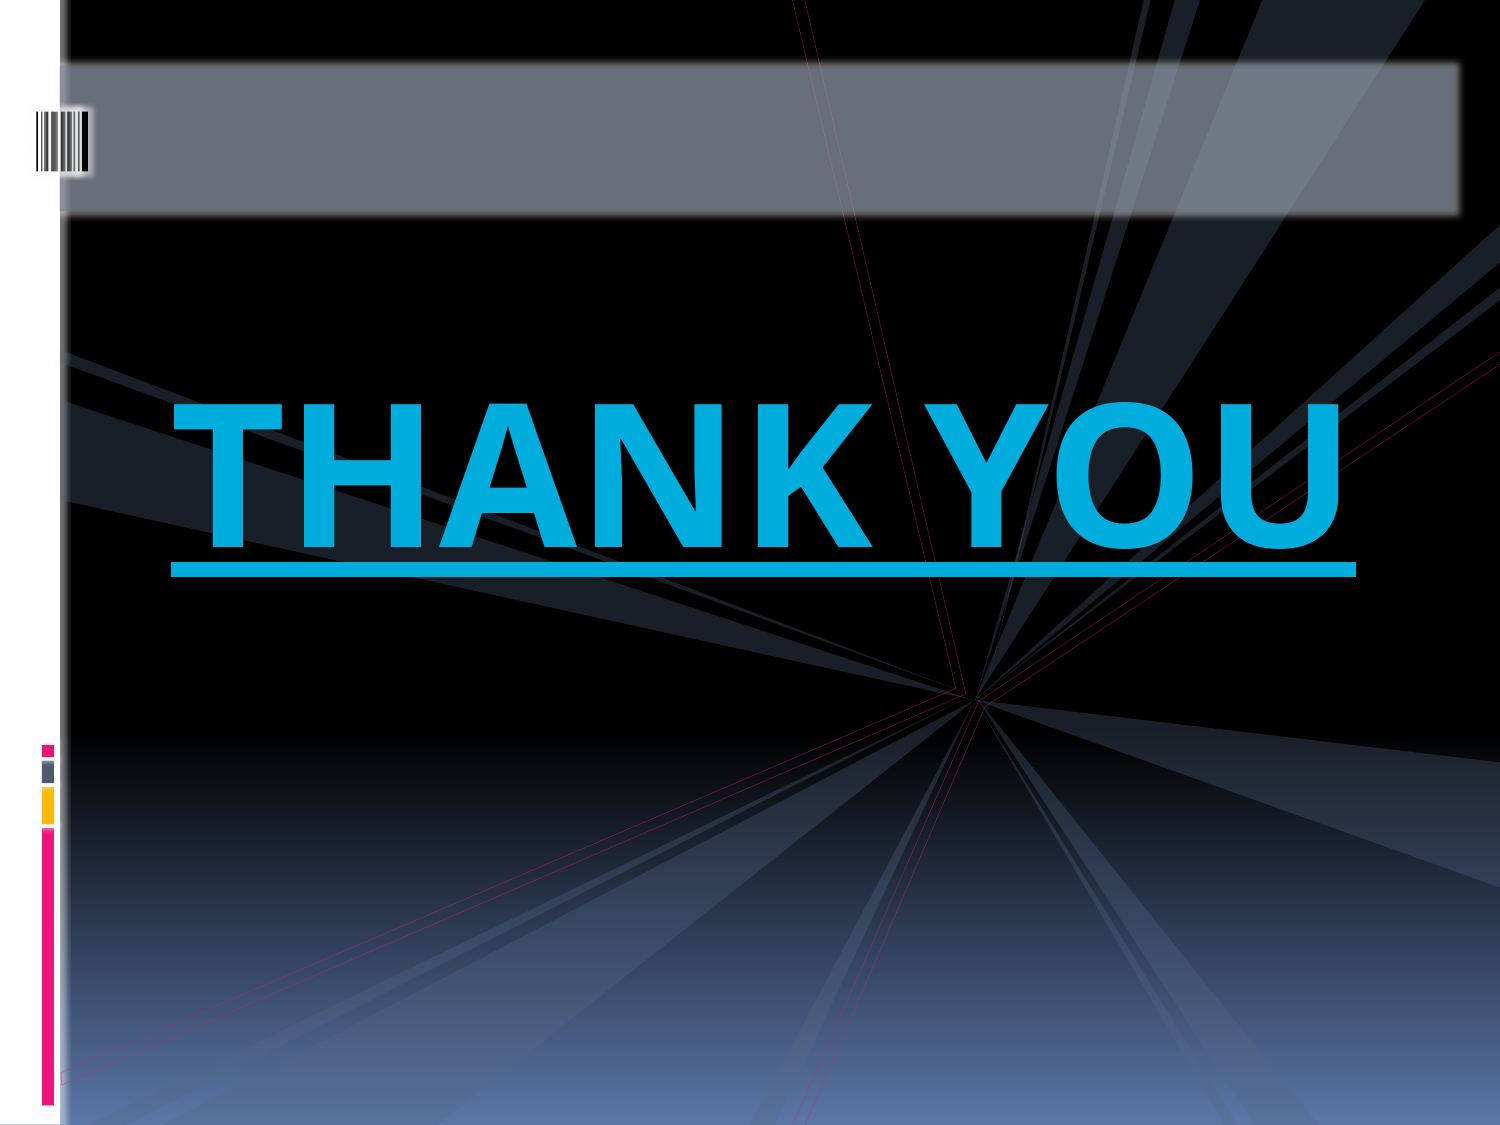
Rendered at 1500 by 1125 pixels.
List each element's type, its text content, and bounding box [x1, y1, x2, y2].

text_box THANK YOU [93, 339, 1434, 595]
